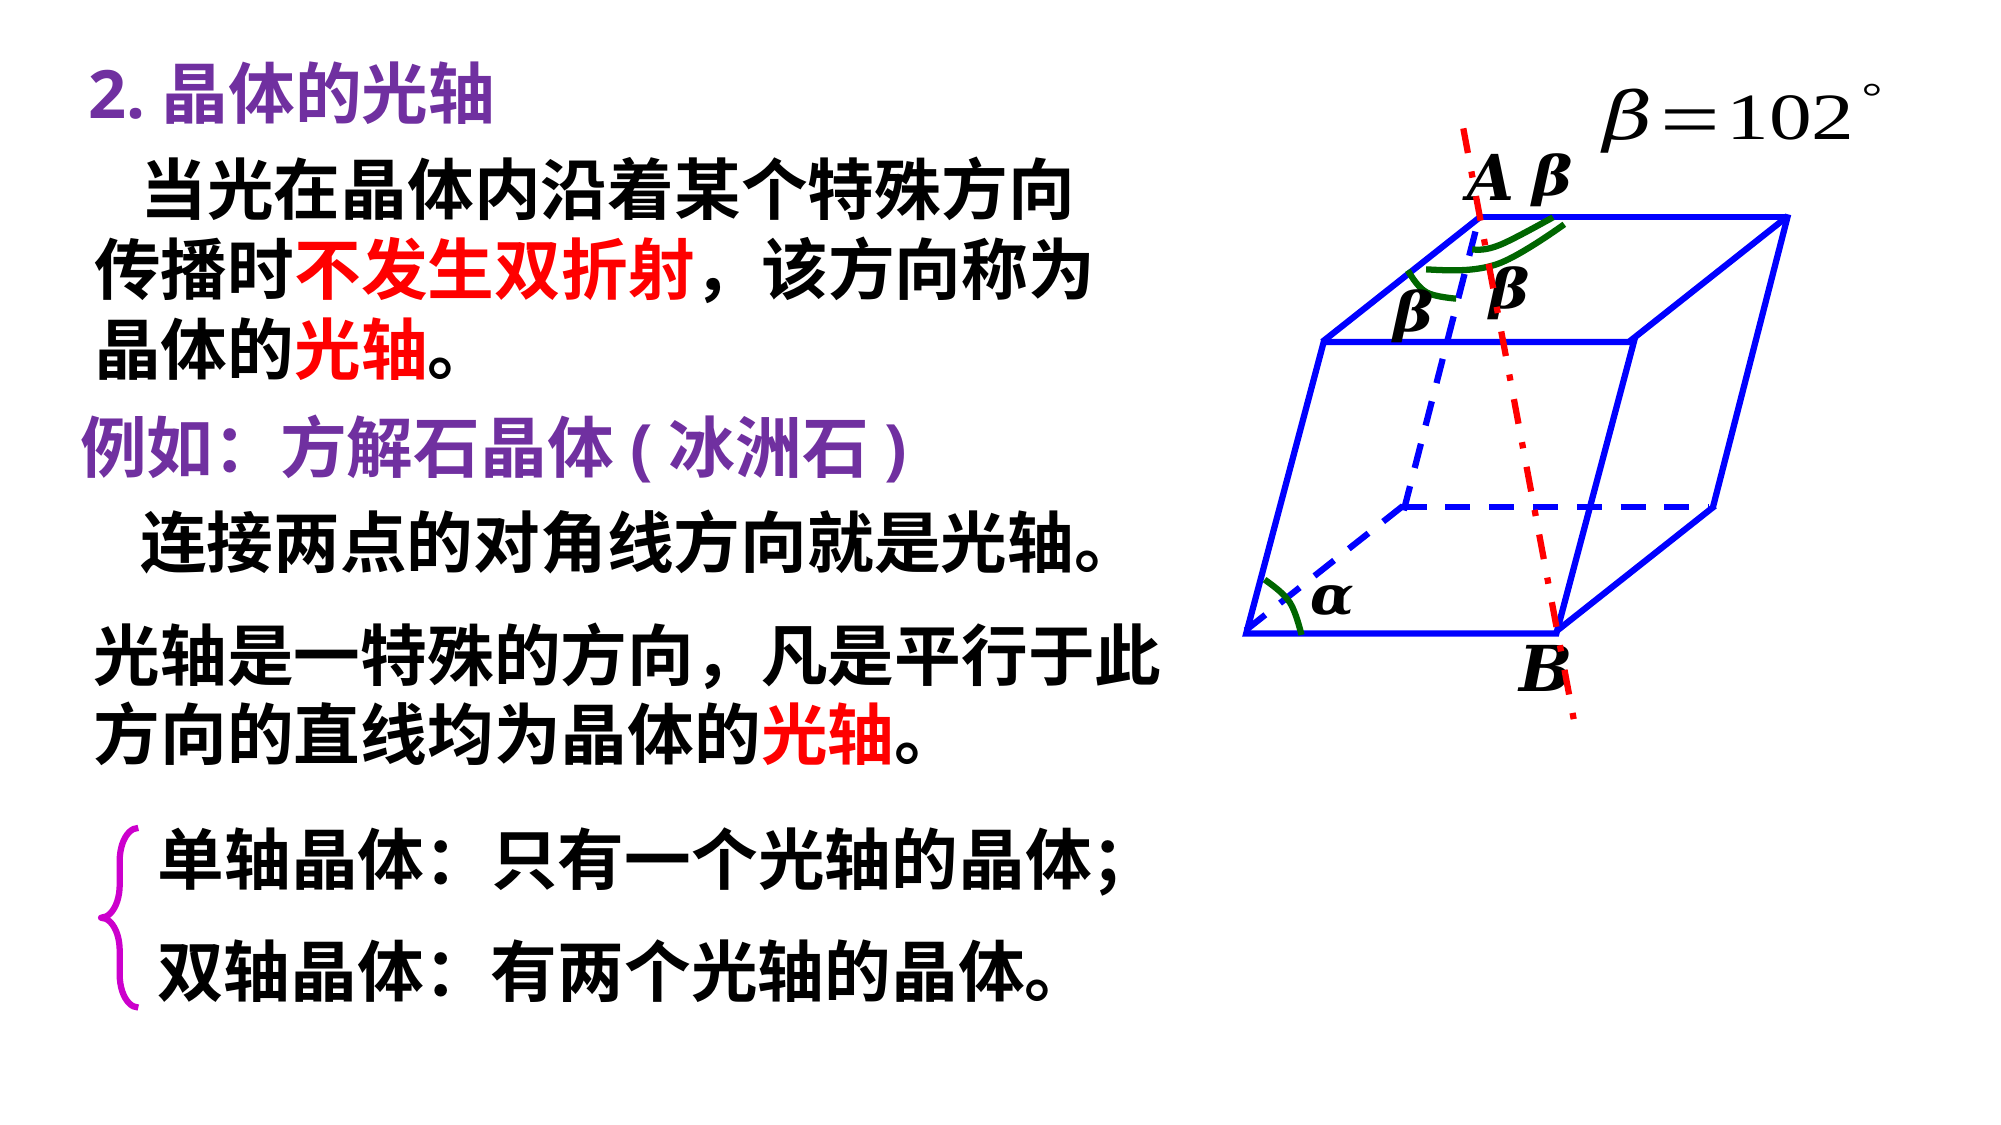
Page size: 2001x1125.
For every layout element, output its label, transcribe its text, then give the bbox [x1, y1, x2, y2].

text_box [1245, 505, 1404, 631]
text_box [1575, 505, 1715, 631]
text_box 2.晶体的光轴 [73, 44, 511, 140]
text_box 例如：方解石晶体(冰洲石) [65, 398, 923, 494]
text_box [101, 827, 139, 1008]
text_box [1302, 511, 1463, 635]
text_box [1575, 340, 1635, 505]
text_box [1322, 216, 1463, 342]
text_box 双轴晶体：有两个光轴的晶体。 [142, 922, 1107, 1017]
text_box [1463, 128, 1575, 723]
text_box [1713, 214, 1789, 507]
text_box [1403, 218, 1463, 507]
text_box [1629, 216, 1713, 342]
text_box [1244, 631, 1300, 635]
text_box 当光在晶体内沿着某个特殊方向 传播时不发生双折射，该方向称为 晶体的光轴。 [79, 140, 1111, 395]
text_box 单轴晶体：只有一个光轴的晶体； [142, 810, 1174, 905]
text_box [1279, 342, 1403, 505]
text_box 光轴是一特殊的方向，凡是平行于此 方向的直线均为晶体的光轴。 [79, 605, 1177, 781]
